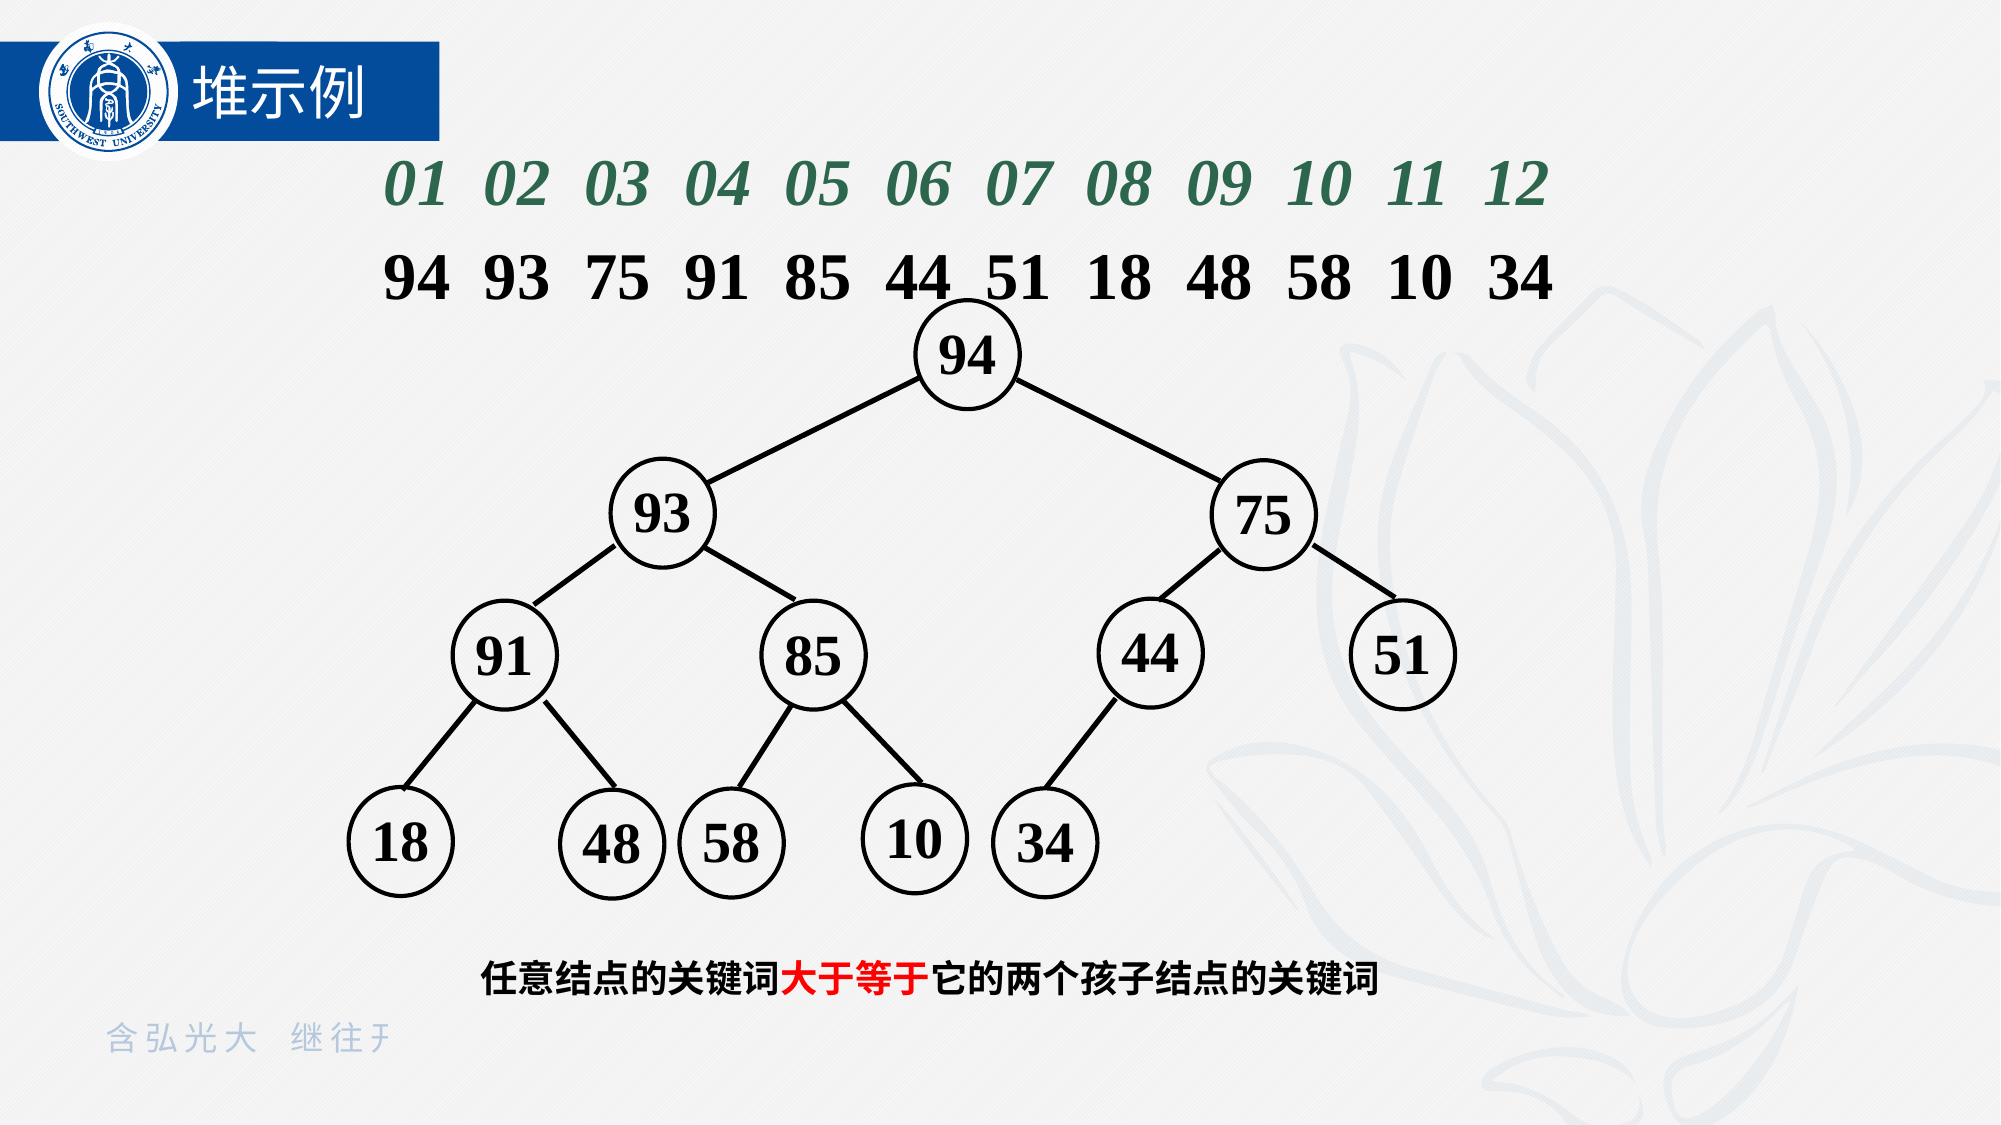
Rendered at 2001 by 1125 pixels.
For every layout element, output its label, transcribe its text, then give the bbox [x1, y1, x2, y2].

text_box [225, 321, 1685, 1077]
list 堆示例 [180, 41, 225, 141]
text_box [225, 0, 1685, 117]
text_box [348, 300, 1456, 899]
text_box 01 02 03 04 05 06 07 08 09 10 11 12 94 93 75 91 85 44 51 18 48 58 10 34 [201, 117, 1846, 321]
text_box 任意结点的关键词大于等于它的两个孩子结点的关键词 [465, 947, 1396, 1008]
